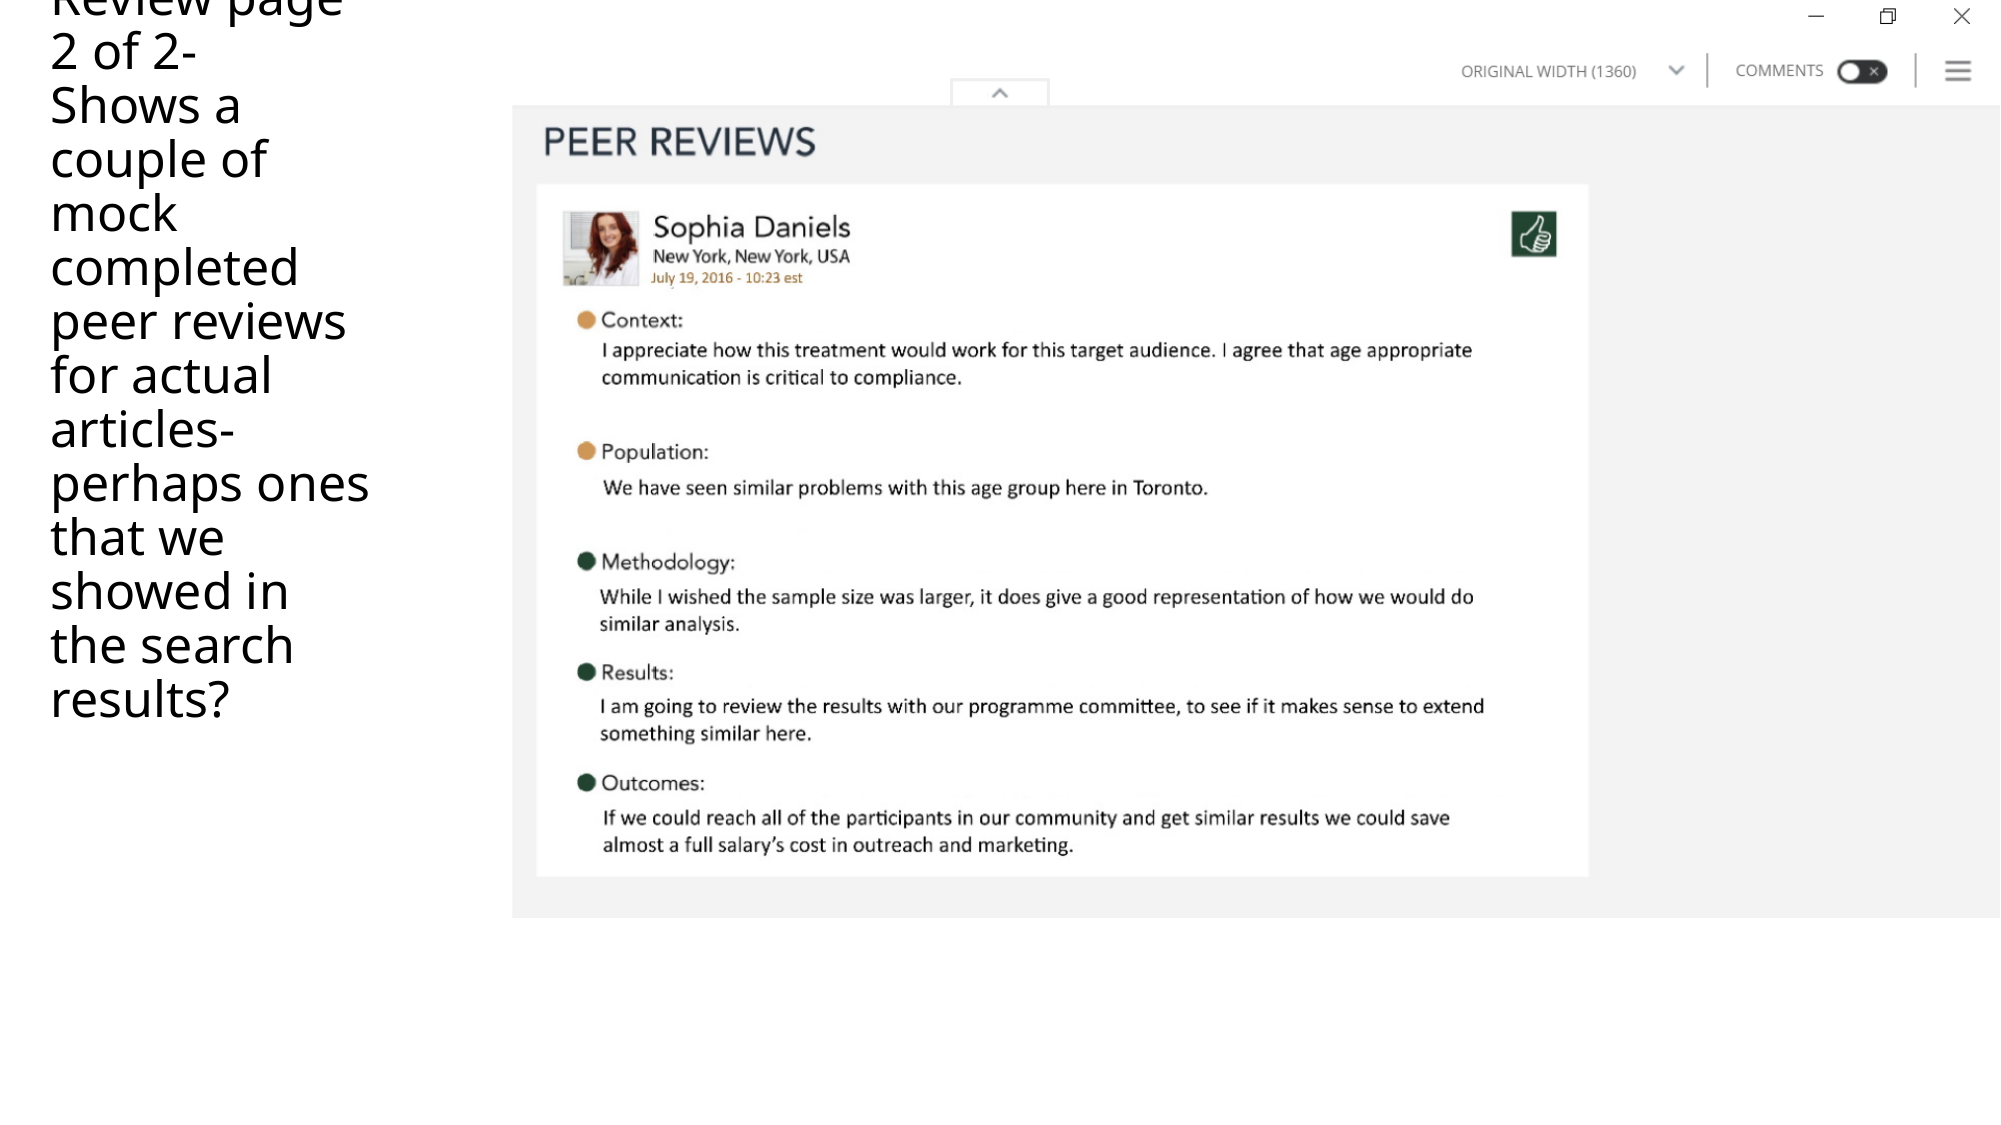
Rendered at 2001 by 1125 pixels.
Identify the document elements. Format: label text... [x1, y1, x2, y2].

picture [512, 0, 2000, 918]
title Review page 2 of 2- Shows a couple of mock completed peer reviews for actual articles- perhaps ones that we showed in the search results? [35, 241, 388, 459]
